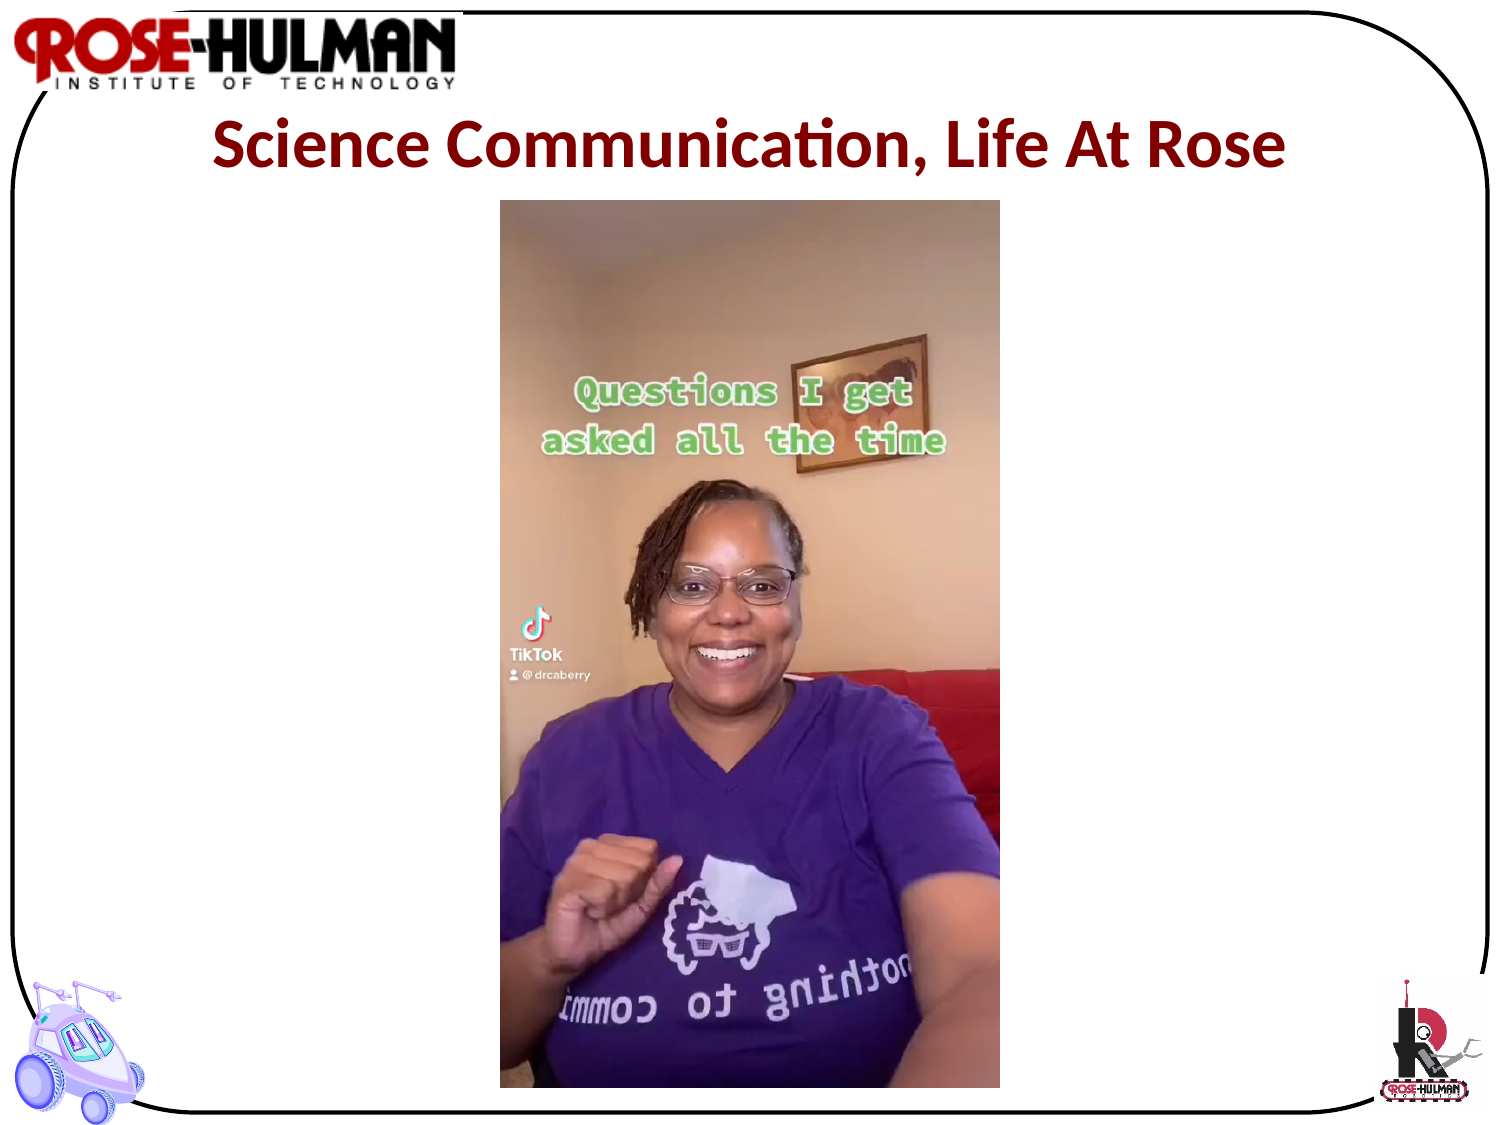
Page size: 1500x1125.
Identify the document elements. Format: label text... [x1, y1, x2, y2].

picture [1374, 974, 1488, 1113]
title Science Communication, Life At Rose [75, 45, 1425, 233]
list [499, 199, 1001, 1089]
picture [10, 12, 463, 91]
